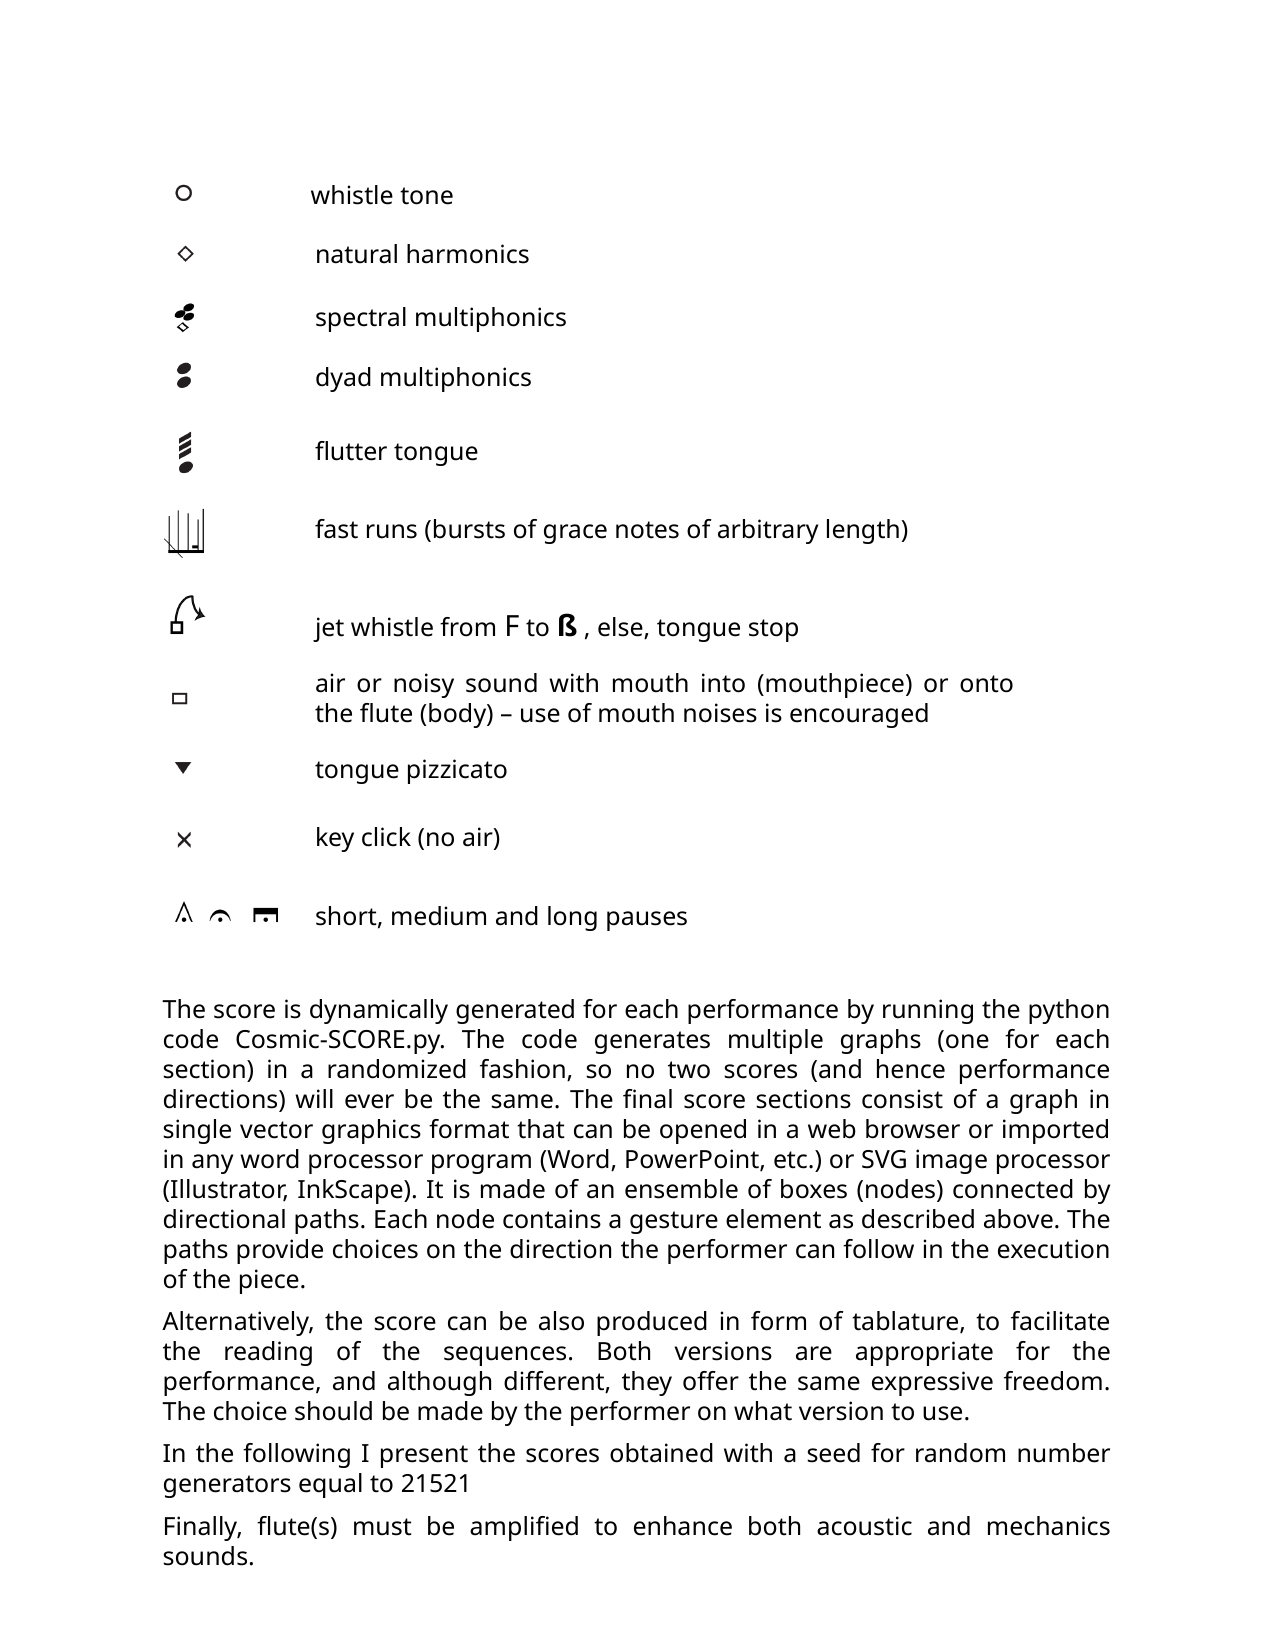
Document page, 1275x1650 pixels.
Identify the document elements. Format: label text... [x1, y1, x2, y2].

text_box spectral multiphonics dyad multiphonics [300, 294, 938, 399]
text_box air or noisy sound with mouth into (mouthpiece) or onto the flute (body) – use of mouth noises is encouraged [300, 660, 1031, 735]
text_box flutter tongue [300, 428, 938, 473]
text_box short, medium and long pauses [321, 892, 938, 938]
text_box tongue pizzicato [300, 746, 938, 792]
picture [122, 139, 321, 971]
text_box fast runs (bursts of grace notes of arbitrary length) [300, 506, 938, 551]
text_box The score is dynamically generated for each performance by running the python code Cosmic-SCORE.py. The code generates multiple graphs (one for each section) in a randomized fashion, so no two scores (and hence performance directions) will ever be the same. The final score sections consist of a graph in single vector graphics format that can be opened in a web browser or imported in any word processor program (Word, PowerPoint, etc.) or SVG image processor (Illustrator, InkScape). It is made of an ensemble of boxes (nodes) connected by directional paths. Each node contains a gesture element as described above. The paths provide choices on the direction the performer can follow in the execution of the piece. Alternatively, the score can be also produced in form of tablature, to facilitate the reading of the sequences. Both versions are appropriate for the performance, and although different, they offer the same expressive freedom. The choice should be made by the performer on what version to use. In the following I present the scores obtained with a seed for random number generators equal to 21521 Finally, flute(s) must be amplified to enhance both acoustic and mechanics sounds. [147, 986, 1128, 1578]
text_box key click (no air) [300, 813, 938, 859]
text_box whistle tone [295, 172, 469, 218]
text_box natural harmonics [300, 231, 938, 276]
text_box jet whistle from F to ß , else, tongue stop [300, 599, 938, 650]
